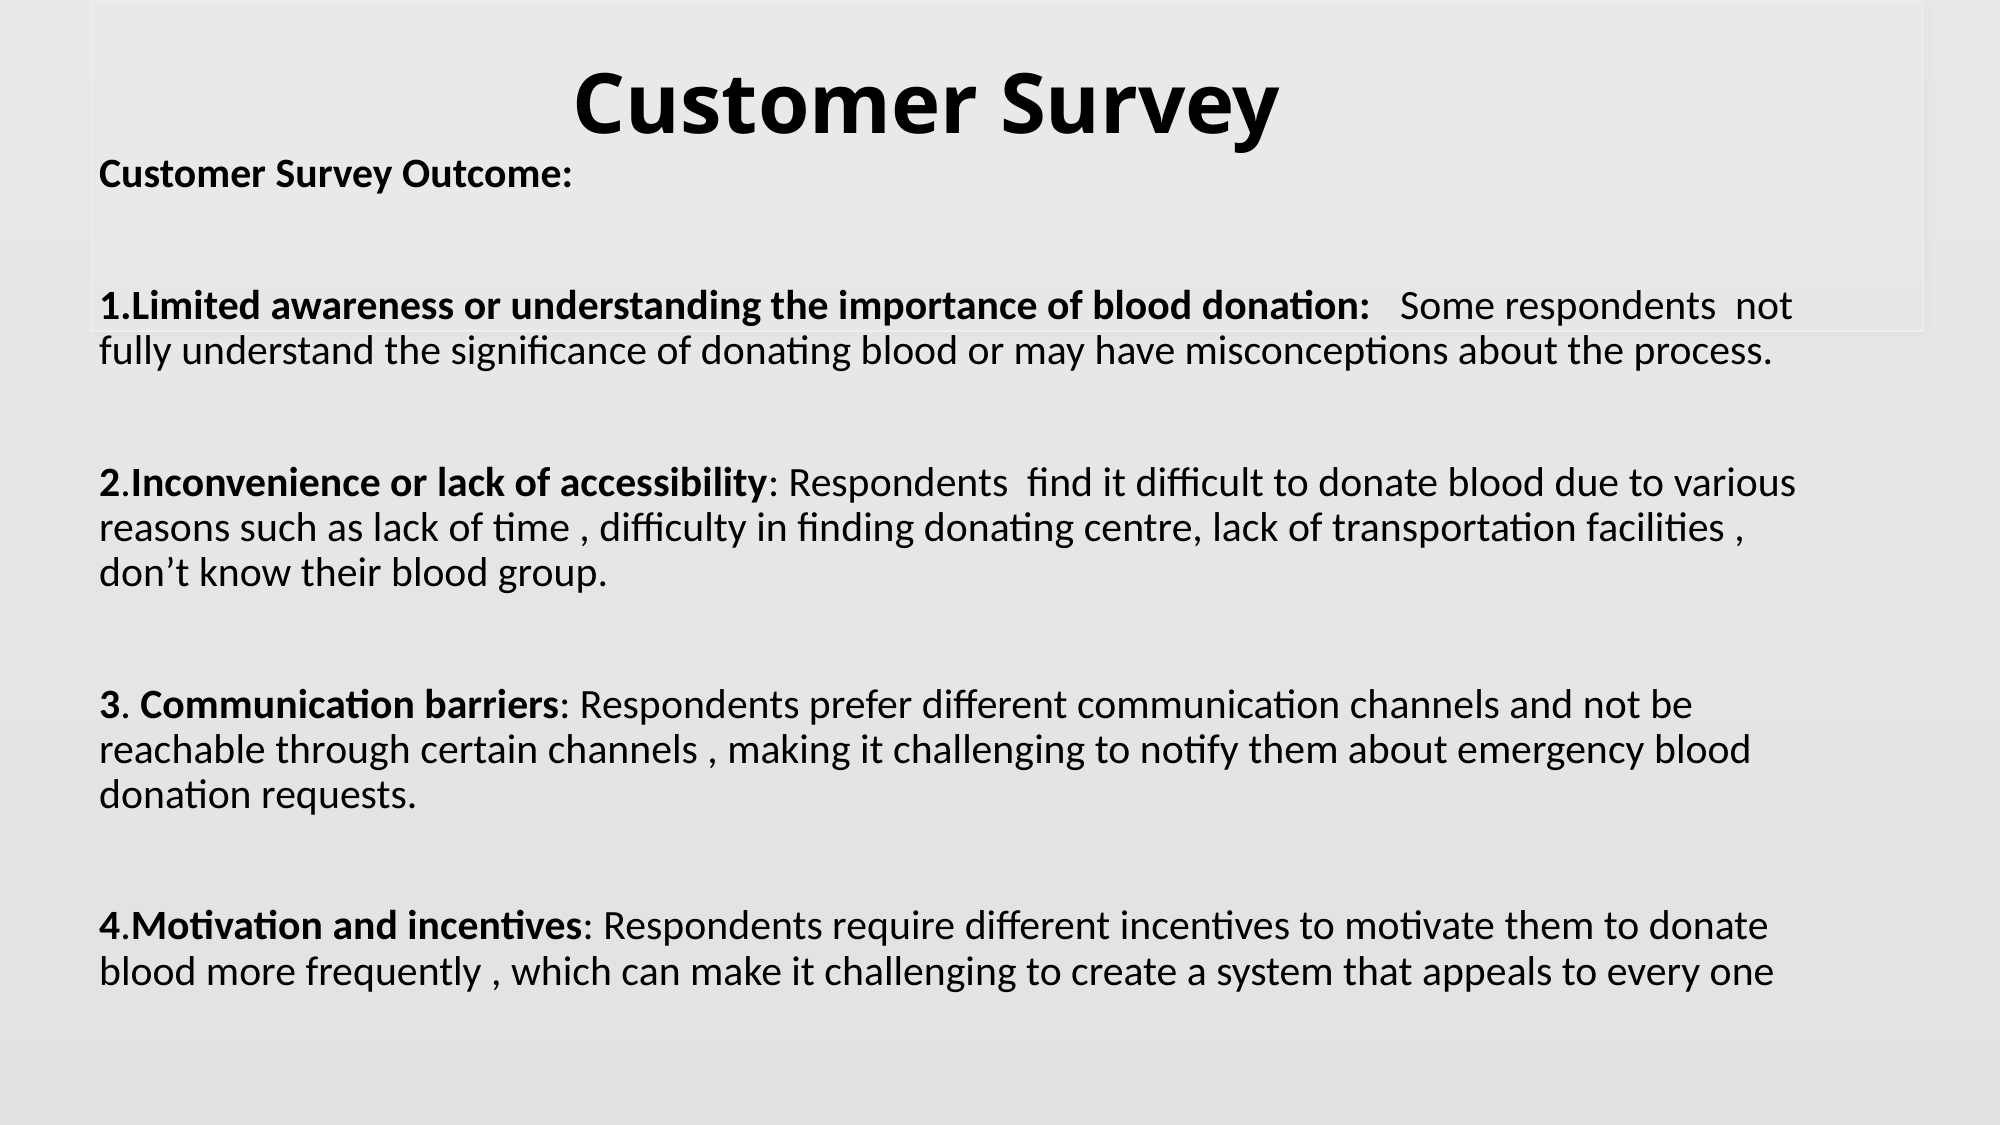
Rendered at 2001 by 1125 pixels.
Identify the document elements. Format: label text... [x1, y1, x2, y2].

text_box Customer Survey [558, 43, 1296, 158]
list Customer Survey Outcome: 1.Limited awareness or understanding the importance of blood donation: Some respondents not fully understand the significance of donating blood or may have misconceptions about the process. 2.Inconvenience or lack of accessibility: Respondents find it difficult to donate blood due to various reasons such as lack of time , difficulty in finding donating centre, lack of transportation facilities , don’t know their blood group. 3. Communication barriers: Respondents prefer different communication channels and not be reachable through certain channels , making it challenging to notify them about emergency blood donation requests. 4.Motivation and incentives: Respondents require different incentives to motivate them to donate blood more frequently , which can make it challenging to create a system that appeals to every one [84, 144, 1822, 1106]
